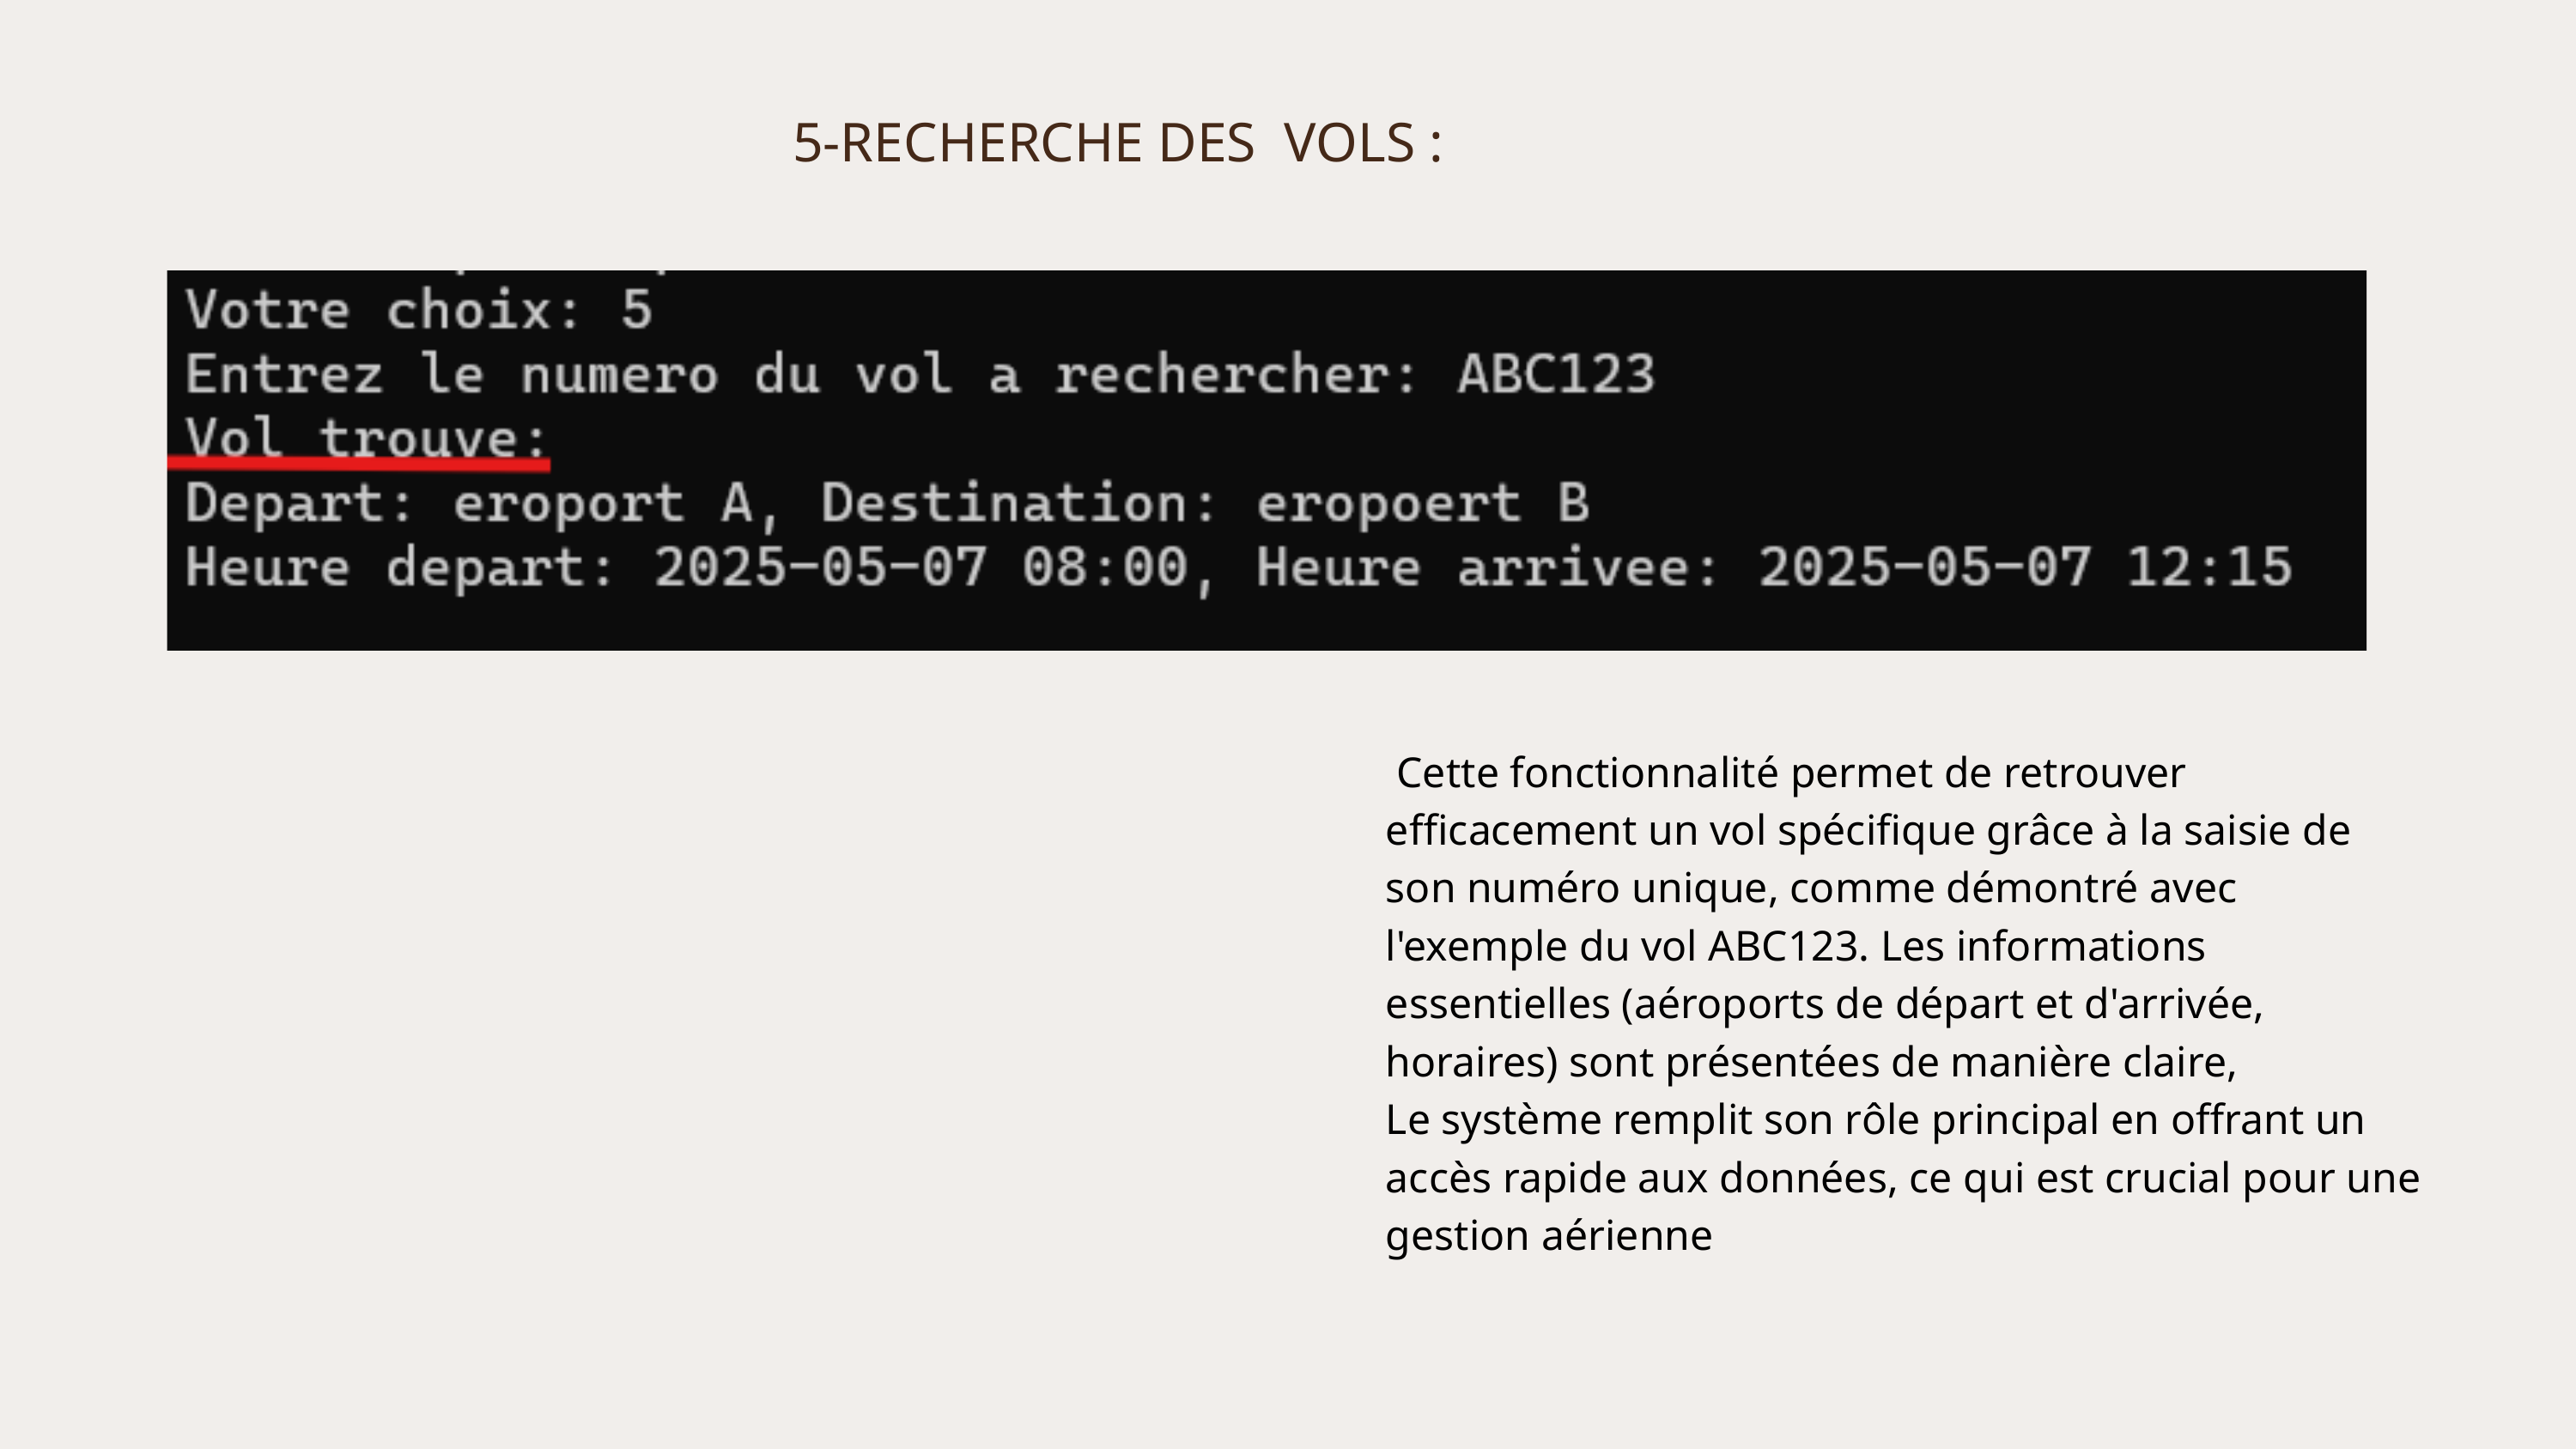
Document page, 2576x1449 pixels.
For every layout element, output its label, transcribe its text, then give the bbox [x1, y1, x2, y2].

text_box 5-RECHERCHE DES VOLS : [793, 103, 2177, 173]
text_box Cette fonctionnalité permet de retrouver efficacement un vol spécifique grâce à la saisie de son numéro unique, comme démontré avec l'exemple du vol ABC123. Les informations essentielles (aéroports de départ et d'arrivée, horaires) sont présentées de manière claire, Le système remplit son rôle principal en offrant un accès rapide aux données, ce qui est crucial pour une gestion aérienne [1385, 737, 2432, 1259]
text_box [167, 270, 2367, 652]
